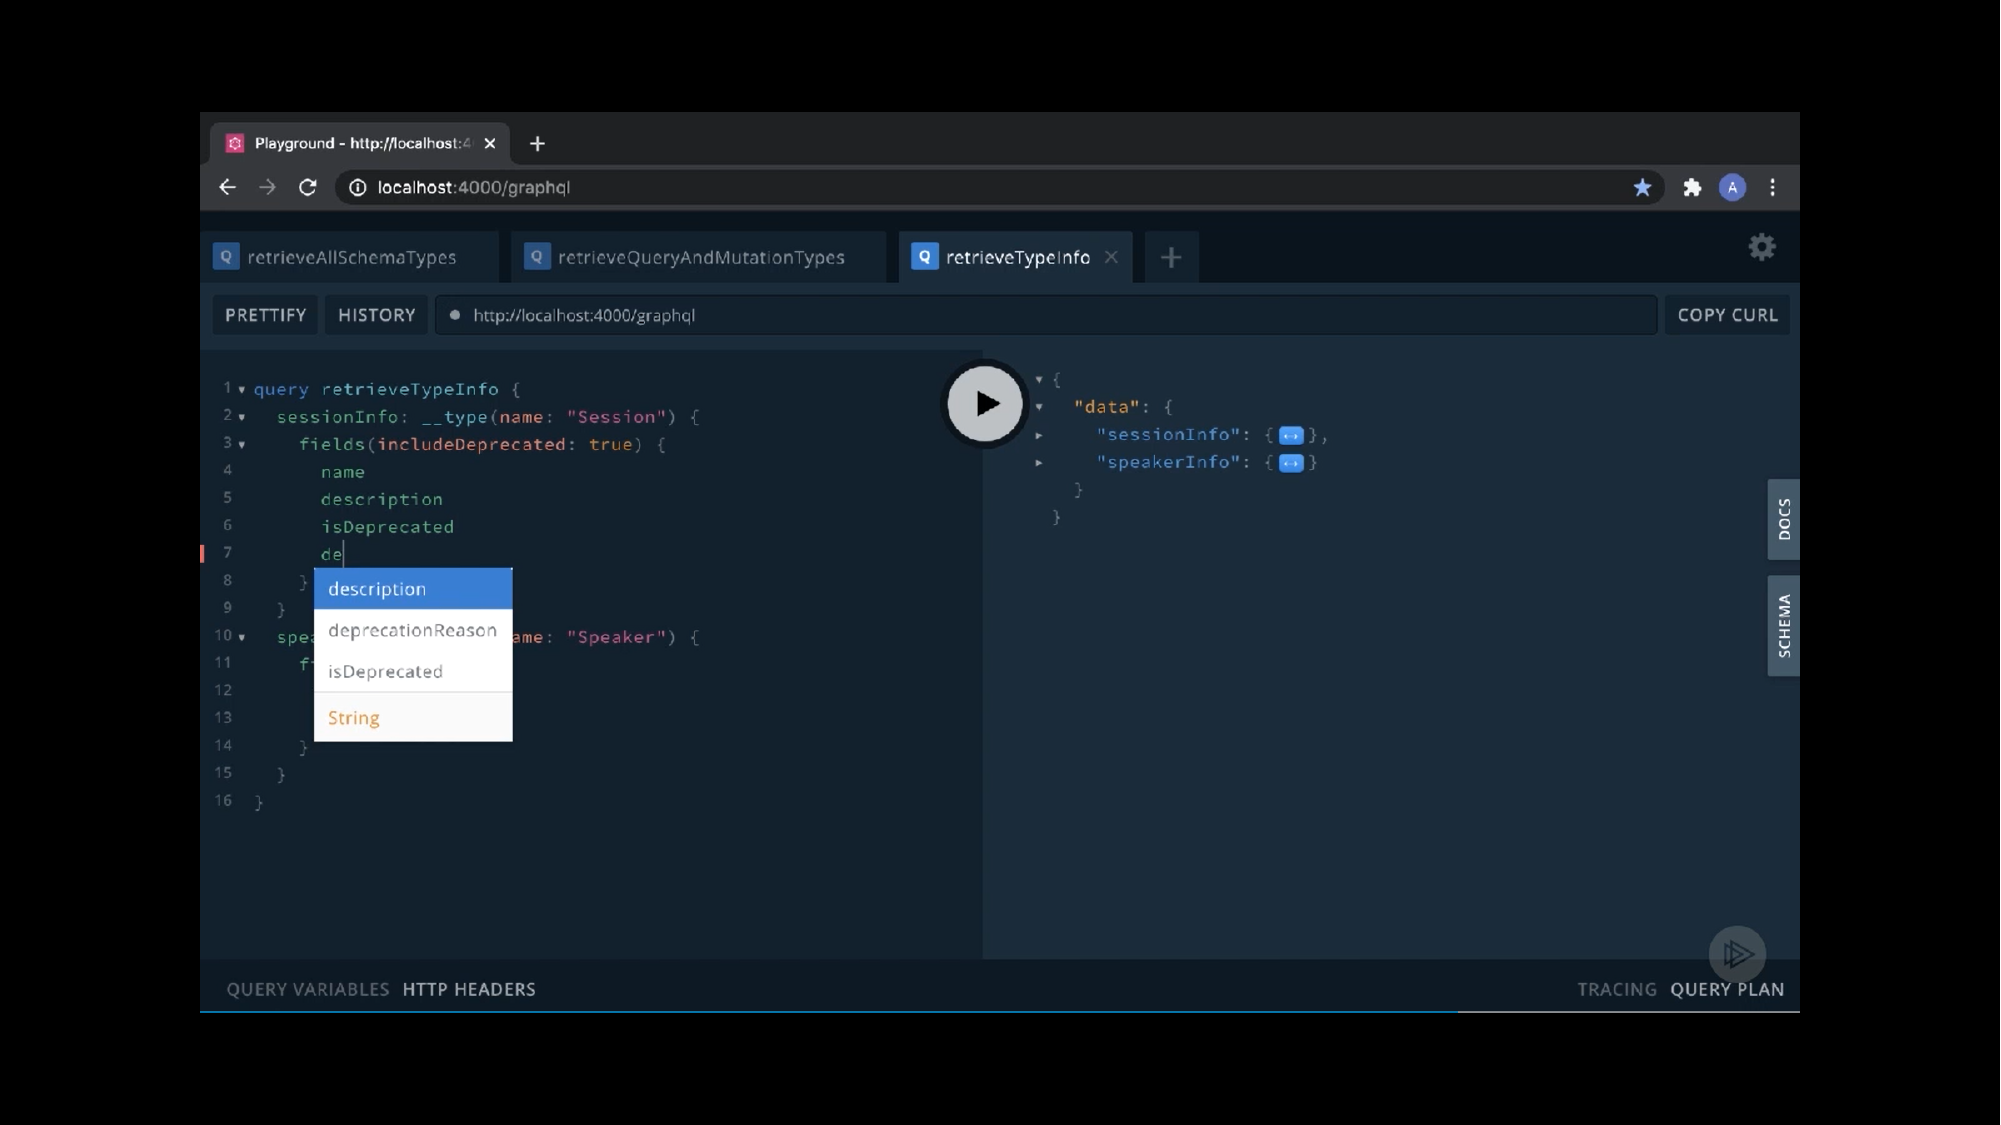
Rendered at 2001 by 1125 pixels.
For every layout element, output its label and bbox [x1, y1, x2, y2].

picture [199, 112, 1800, 1013]
